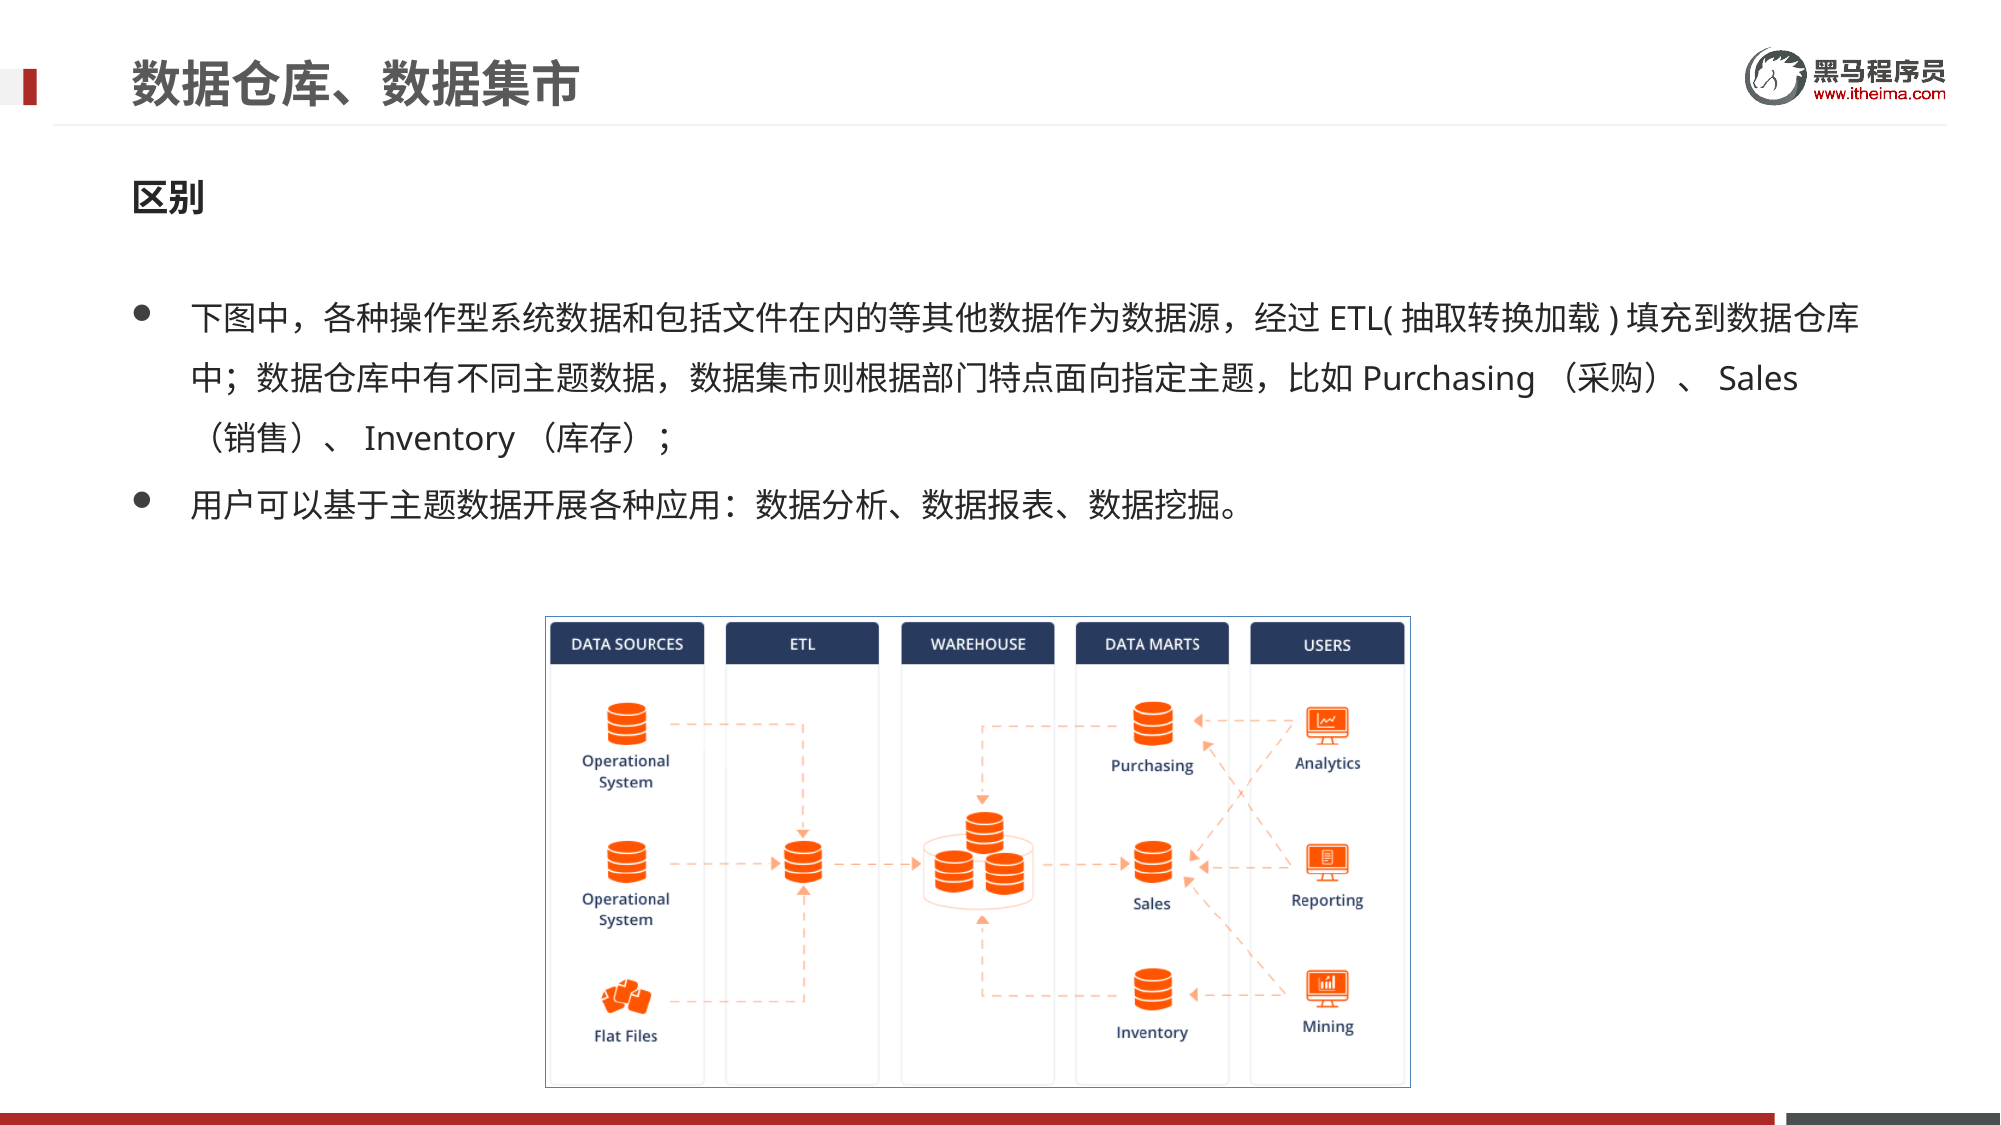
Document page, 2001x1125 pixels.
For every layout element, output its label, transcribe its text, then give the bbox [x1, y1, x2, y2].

list 区别 [116, 154, 1880, 239]
picture [1744, 46, 1946, 106]
picture [545, 615, 1411, 1088]
title 数据仓库、数据集市 [116, 40, 1556, 125]
list 下图中，各种操作型系统数据和包括文件在内的等其他数据作为数据源，经过ETL(抽取转换加载)填充到数据仓库中；数据仓库中有不同主题数据，数据集市则根据部门特点面向指定主题，比如Purchasing（采购）、Sales（销售）、Inventory（库存）； 用户可以基于主题数据开展各种应用：数据分析、数据报表、数据挖掘。 [116, 270, 1880, 963]
